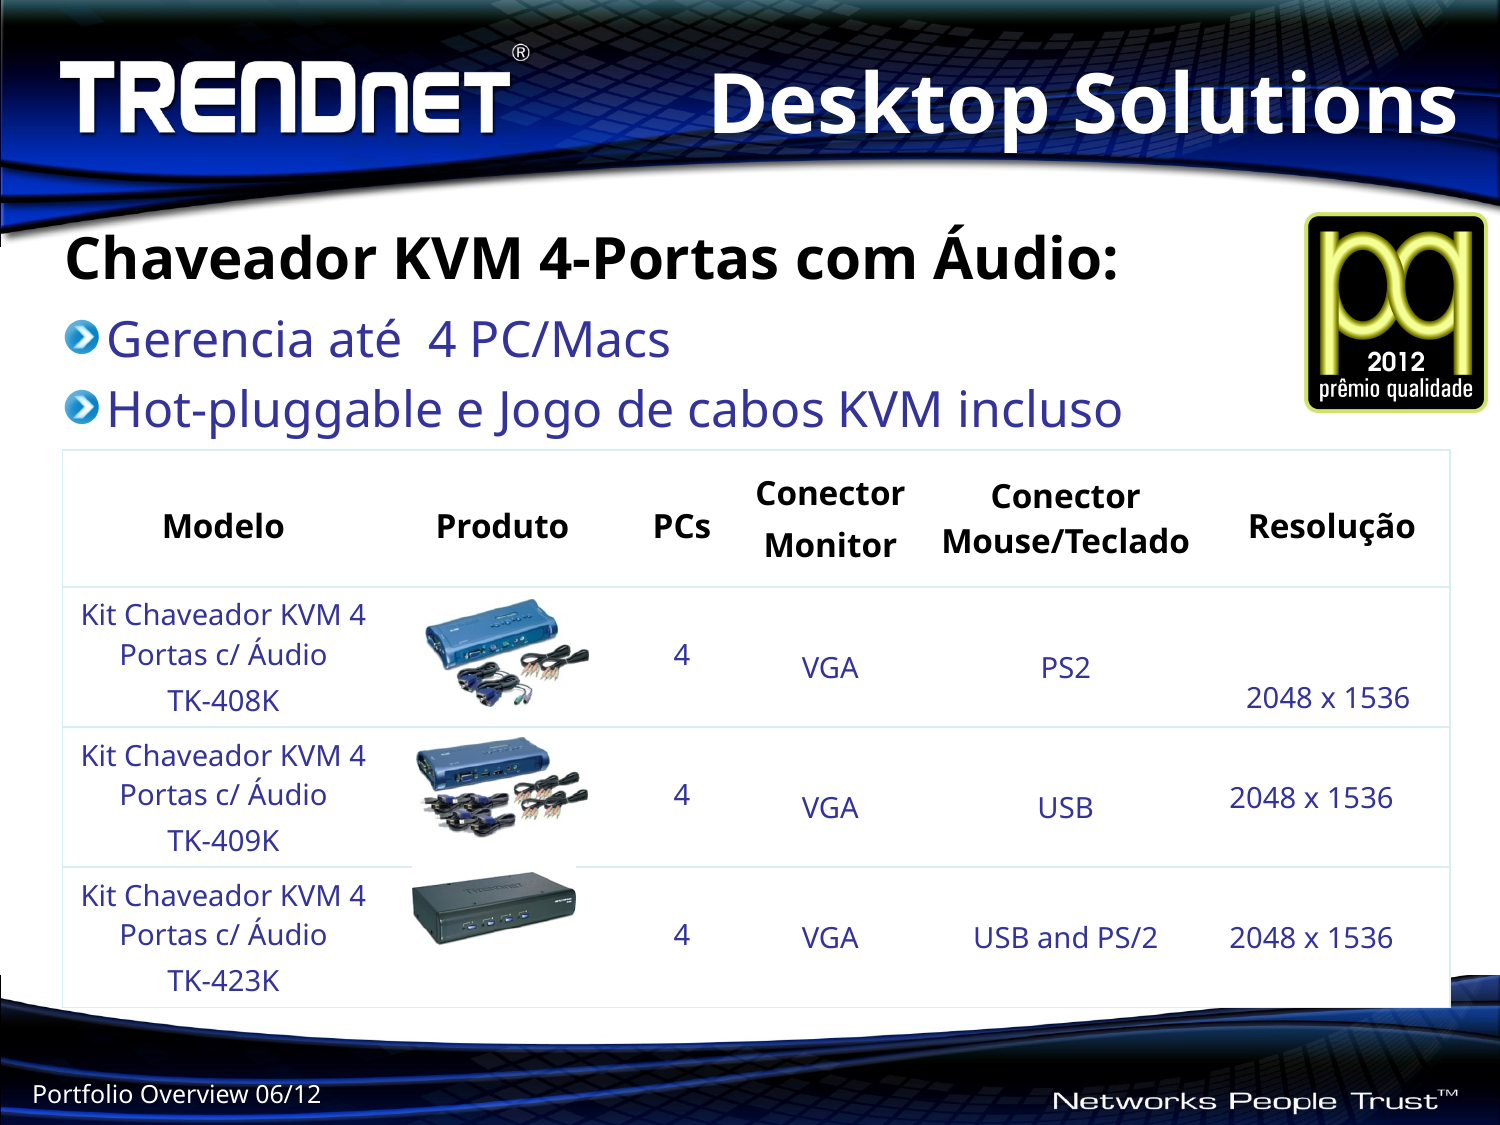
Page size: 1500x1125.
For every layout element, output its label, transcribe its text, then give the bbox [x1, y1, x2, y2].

picture [0, 0, 1500, 413]
text_box Gerencia até 4 PC/Macs Hot-pluggable e Jogo de cabos KVM incluso [50, 299, 1425, 463]
table_cell [385, 728, 620, 866]
table_cell 4 [620, 868, 744, 1007]
table_cell [385, 868, 620, 1007]
table_cell USB and PS/2 [917, 868, 1214, 1007]
table_cell Kit Chaveador KVM 4 Portas c/ Áudio TK-408K [63, 588, 385, 726]
text_box Desktop Solutions [637, 37, 1475, 163]
table_cell 2048 x 1536 [1214, 588, 1449, 726]
table_cell 4 [620, 728, 744, 866]
table_cell 4 [620, 588, 744, 726]
picture [412, 849, 576, 968]
table_cell VGA [744, 588, 917, 726]
table_header Conector Monitor [744, 463, 917, 586]
table_header Produto [385, 463, 620, 586]
picture [64, 319, 107, 355]
table_header Modelo [63, 463, 385, 586]
table_cell VGA [744, 868, 917, 1007]
picture [416, 737, 588, 838]
table_cell 2048 x 1536 [1214, 728, 1449, 866]
table_cell 2048 x 1536 [1214, 868, 1449, 1007]
table_cell Kit Chaveador KVM 4 Portas c/ Áudio TK-409K [63, 728, 385, 866]
table_header PCs [620, 463, 744, 586]
table_header Conector Mouse/Teclado [917, 463, 1214, 586]
text_box Chaveador KVM 4-Portas com Áudio: [49, 214, 1300, 299]
table_cell Kit Chaveador KVM 4 Portas c/ Áudio TK-423K [63, 868, 385, 1007]
picture [64, 389, 107, 425]
table_cell VGA [744, 728, 917, 866]
picture [424, 599, 589, 707]
table_cell PS2 [917, 588, 1214, 726]
table_cell USB [917, 728, 1214, 866]
table_header Resolução [1214, 451, 1449, 586]
table_cell [385, 588, 620, 726]
picture [0, 975, 1500, 1125]
